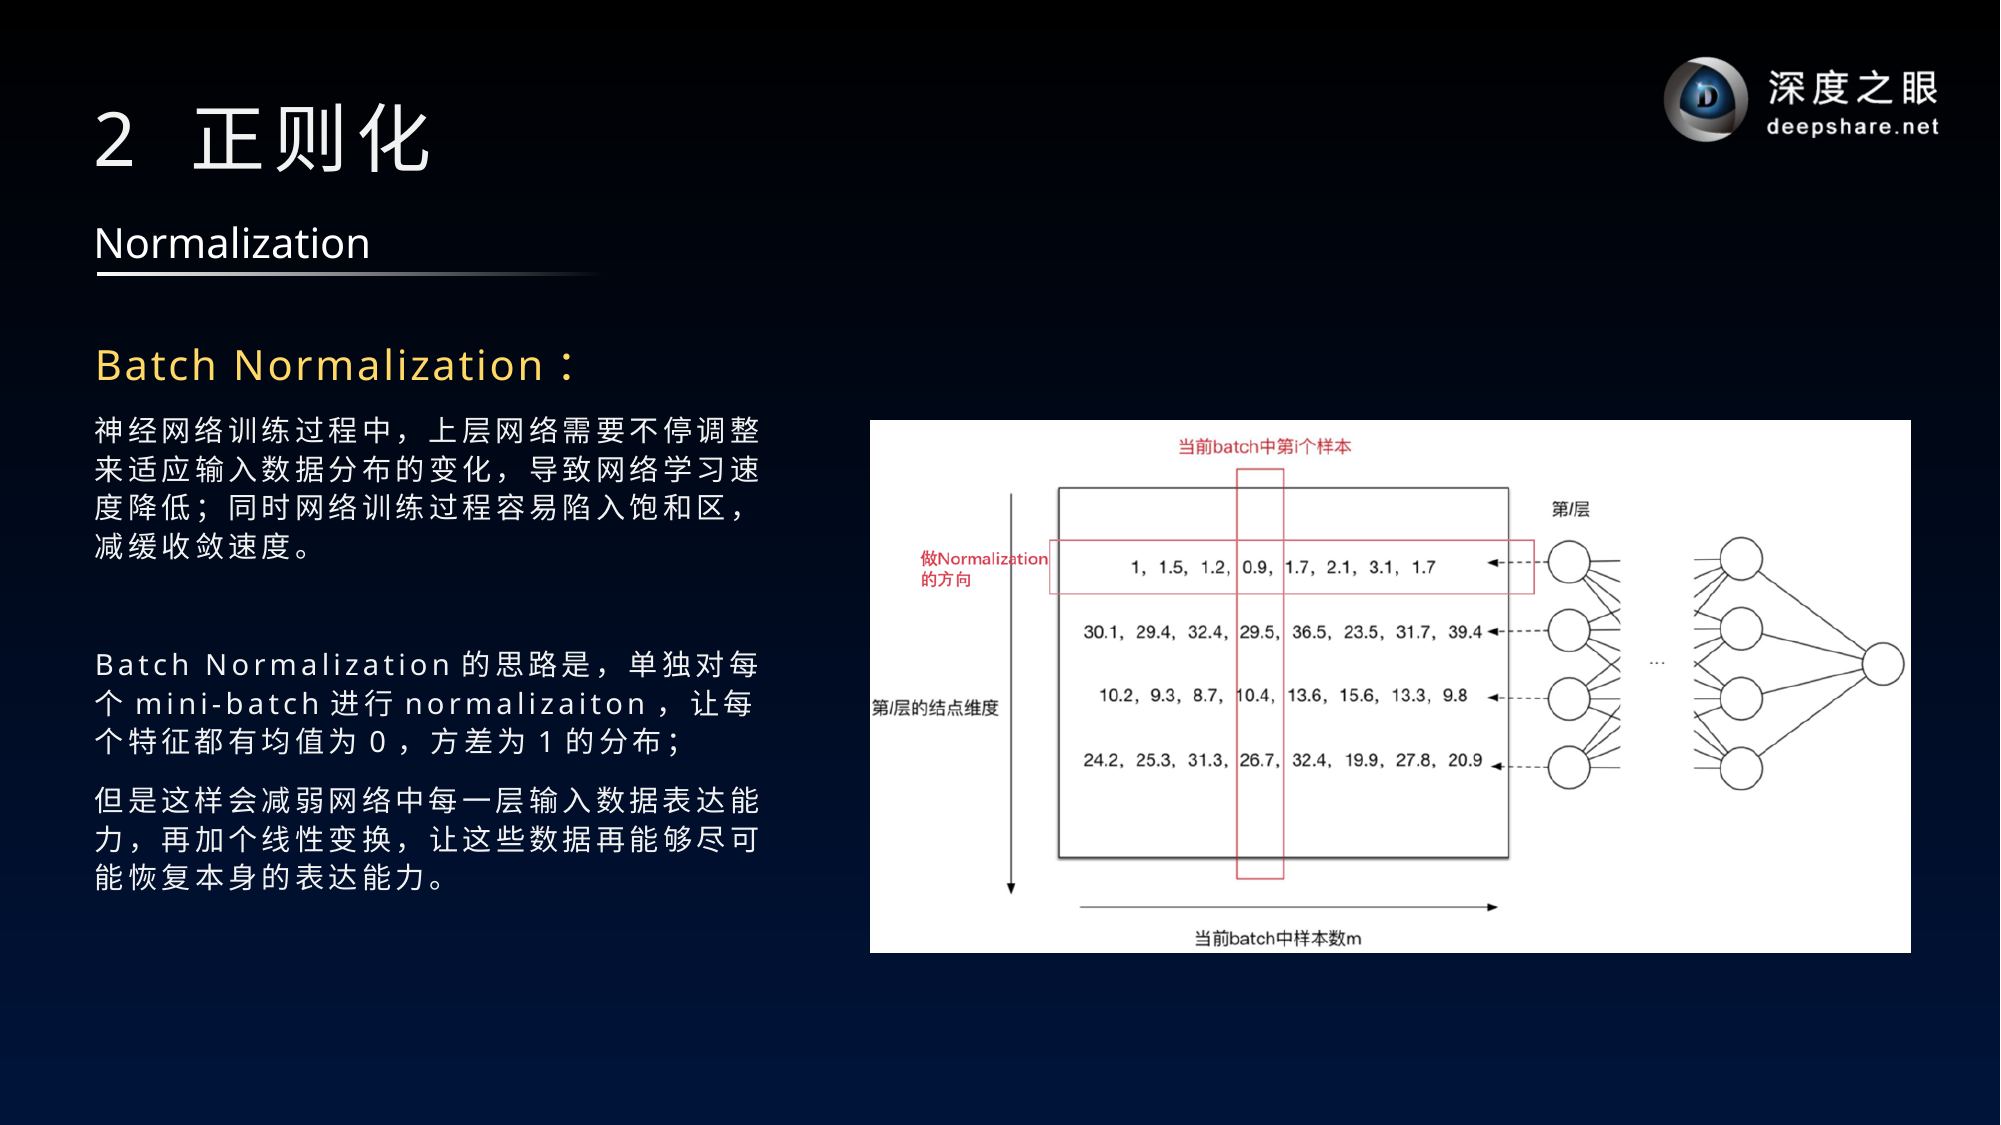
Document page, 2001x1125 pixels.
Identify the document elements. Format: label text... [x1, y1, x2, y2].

subtitle Normalization [78, 209, 813, 270]
list Batch Normalization： 神经网络训练过程中，上层网络需要不停调整来适应输入数据分布的变化，导致网络学习速度降低；同时网络训练过程容易陷入饱和区，减缓收敛速度。 Batch Normalization的思路是，单独对每个mini-batch进行normalizaiton，让每个特征都有均值为0，方差为1的分布； 但是这样会减弱网络中每一层输入数据表达能力，再加个线性变换，让这些数据再能够尽可能恢复本身的表达能力。 [80, 325, 788, 1086]
picture [869, 420, 1911, 953]
title 2 正则化 [78, 94, 1192, 192]
picture [1644, 37, 1945, 163]
